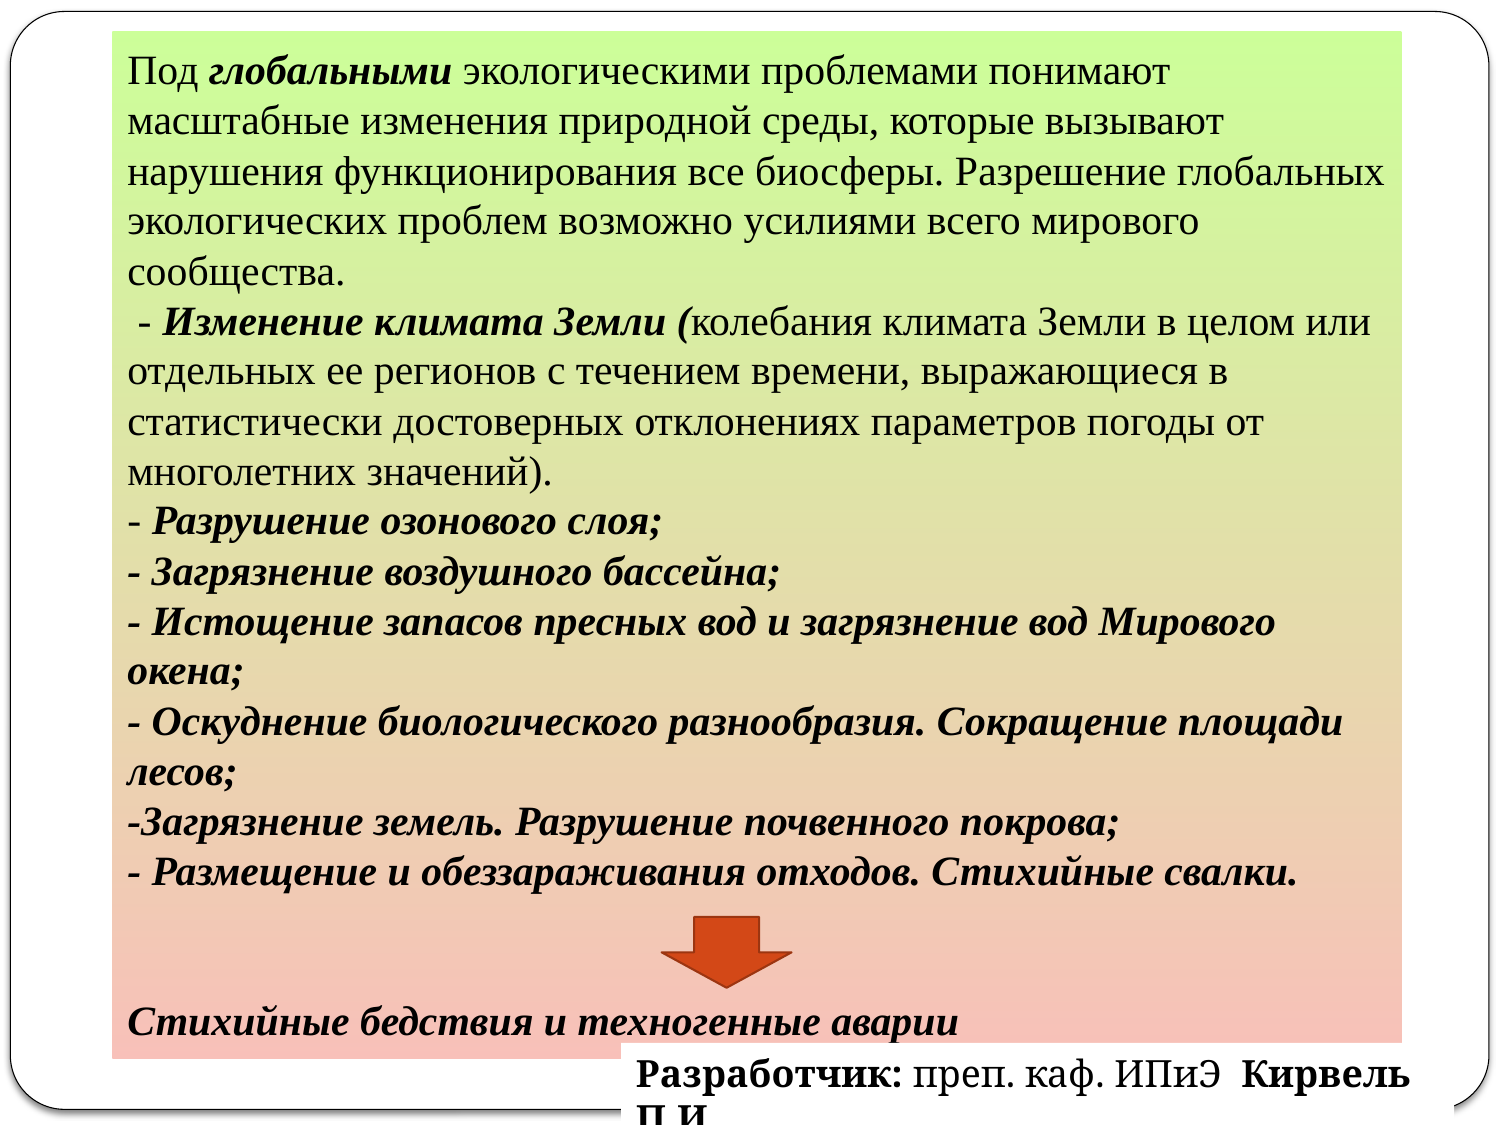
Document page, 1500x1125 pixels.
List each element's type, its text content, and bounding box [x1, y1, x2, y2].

text_box [660, 915, 793, 989]
title Под глобальными экологическими проблемами понимают масштабные изменения природной среды, которые вызывают нарушения функцио­нирования все биосферы. Разрешение глобальных эко­логических проблем возможно усилиями всего мирового сообщества. - Изменение климата Земли (колебания климата Земли в целом или отдельных ее регионов с течением времени, выражающиеся в статистически достоверных отклонениях параметров погоды от многолетних значений). - Разрушение озонового слоя; - Загрязнение воздушного бассейна; - Истощение запасов пресных вод и загрязнение вод Мирового окена; - Оскуднение биологического разнообразия. Сокращение площади лесов; -Загрязнение земель. Разрушение почвенного покрова; - Размещение и обеззараживания отходов. Стихийные свалки. Стихийные бедствия и техногенные аварии [111, 30, 1402, 1059]
text_box Разработчик: преп. каф. ИПиЭ Кирвель П.И. [621, 1042, 1455, 1125]
